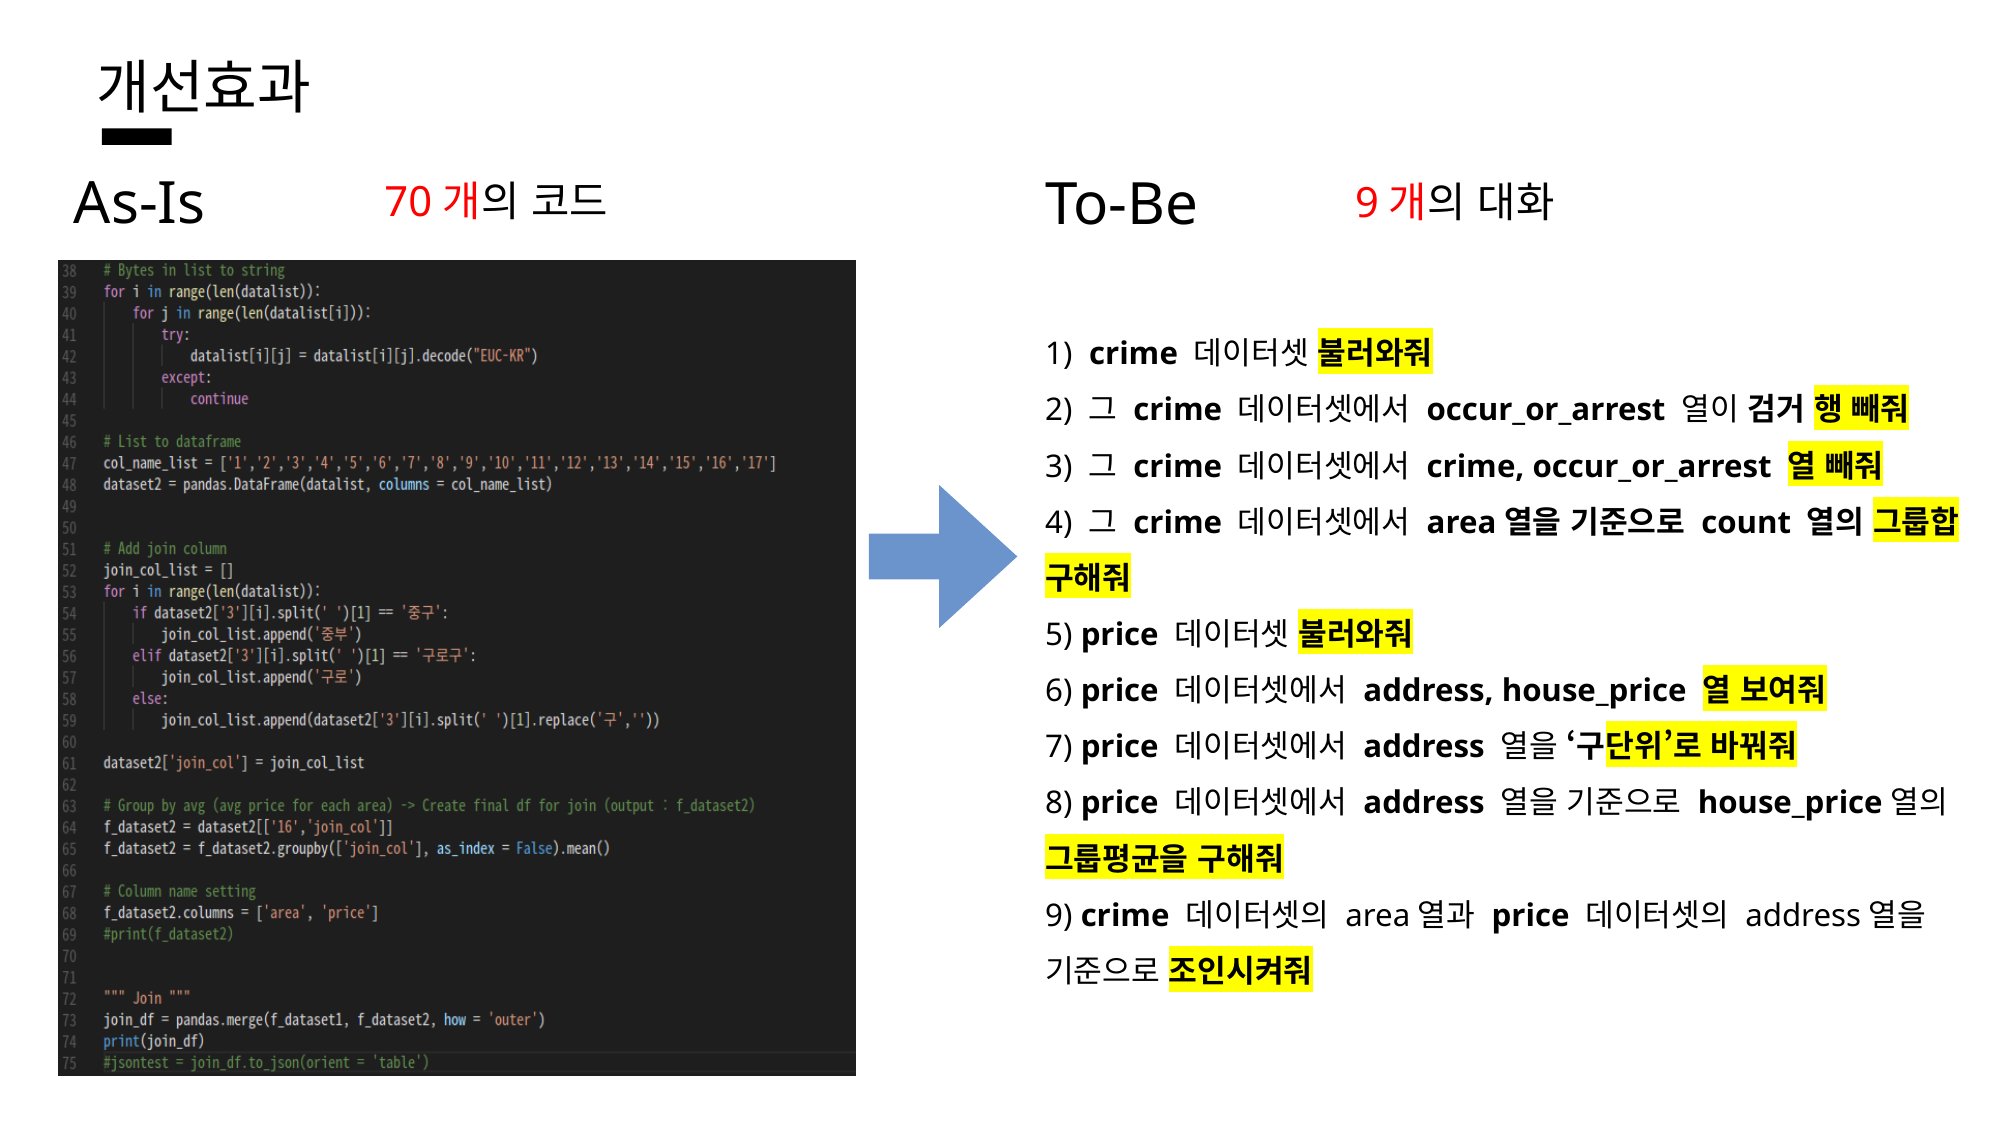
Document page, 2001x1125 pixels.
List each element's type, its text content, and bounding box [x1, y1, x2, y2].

text_box [101, 129, 172, 145]
text_box As-Is [58, 149, 496, 210]
picture [58, 260, 856, 1077]
text_box [866, 482, 1020, 631]
text_box To-Be [1030, 151, 1468, 211]
text_box 개선효과 [81, 42, 458, 129]
text_box 9개의 대화 [1340, 168, 1570, 234]
text_box 70개의 코드 [369, 167, 623, 233]
text_box 1) crime 데이터셋 불러와줘 2) 그 crime 데이터셋에서 occur_or_arrest 열이 검거 행 빼줘 3) 그 crime 데이터셋에서 crime, occur_or_arrest 열 빼줘 4) 그 crime 데이터셋에서 area열을 기준으로 count 열의 그룹합 구해줘 5) price 데이터셋 불러와줘 6) price 데이터셋에서 address, house_price 열 보여줘 7) price 데이터셋에서 address 열을 ‘구단위’로 바꿔줘 8) price 데이터셋에서 address 열을 기준으로 house_price열의 그룹평균을 구해줘 9) crime 데이터셋의 area열과 price 데이터셋의 address열을 기준으로 조인시켜줘 [1030, 307, 2000, 1125]
